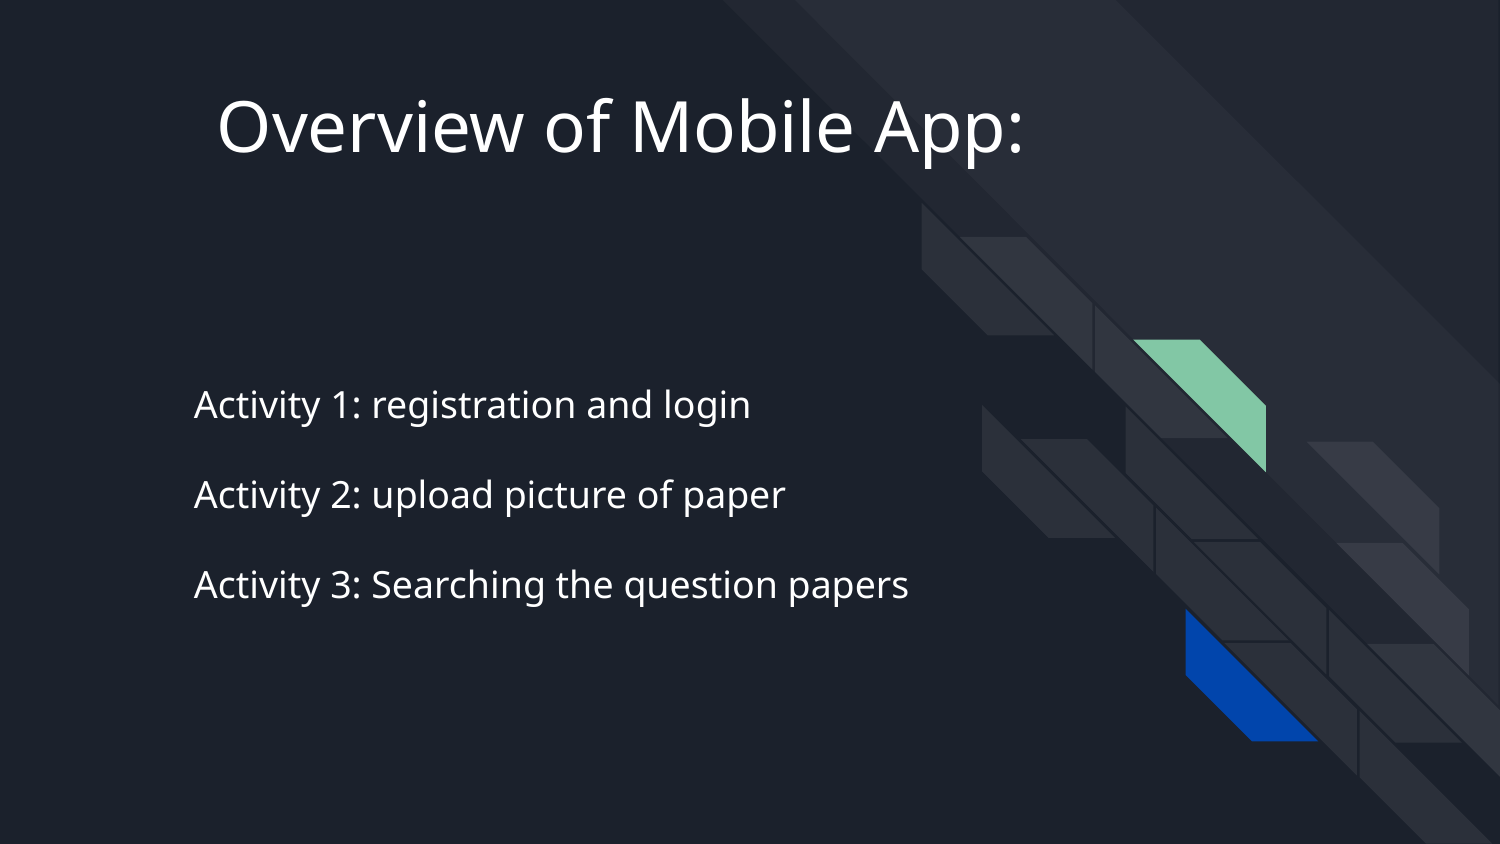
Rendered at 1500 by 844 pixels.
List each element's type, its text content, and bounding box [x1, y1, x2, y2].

text_box Overview of Mobile App: [201, 66, 1407, 208]
title Activity 1: registration and login Activity 2: upload picture of paper Activity 3: Searching the question papers [178, 221, 1261, 791]
